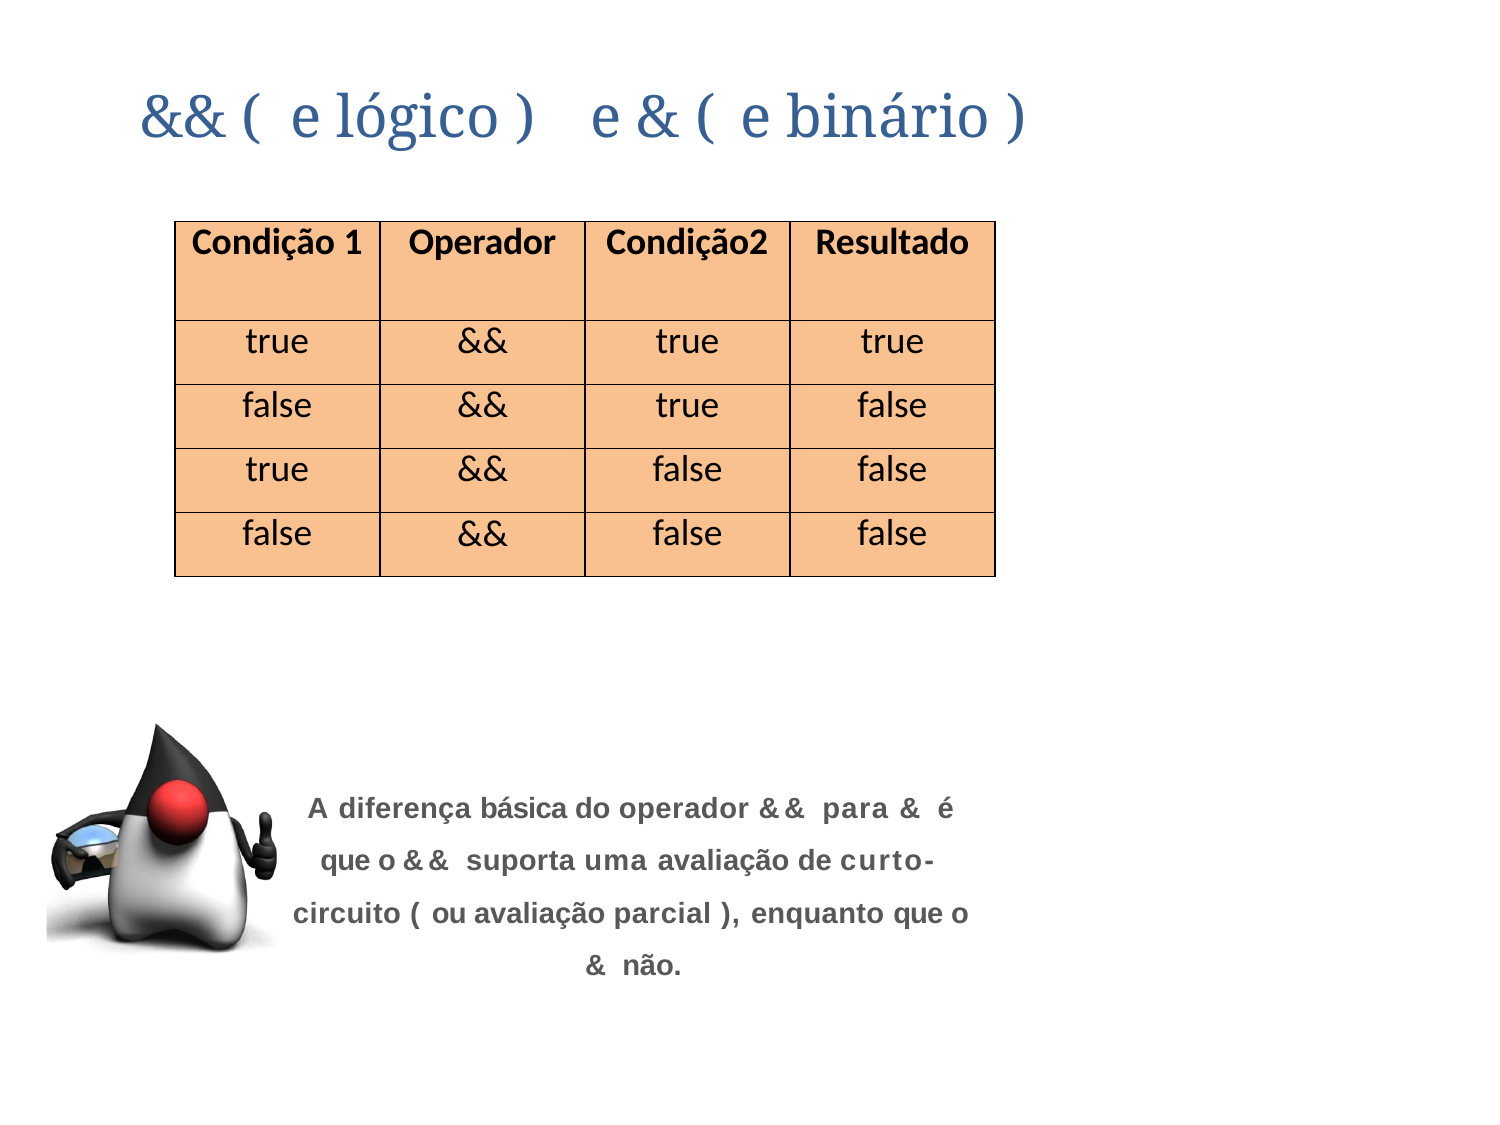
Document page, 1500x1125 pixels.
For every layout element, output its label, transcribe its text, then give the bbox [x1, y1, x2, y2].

table_header Resultado [791, 222, 994, 320]
table_header Condição 1 [176, 222, 379, 320]
text_box && ( e lógico ) e & ( e binário ) [138, 76, 1362, 299]
table_cell true [176, 449, 379, 512]
table_cell && [381, 513, 584, 576]
table_cell false [791, 385, 994, 448]
table_cell && [381, 449, 584, 512]
table_cell && [381, 321, 584, 384]
text_box [46, 714, 305, 973]
table_cell false [586, 513, 789, 576]
table_header Operador [381, 222, 584, 320]
table_cell true [176, 321, 379, 384]
table_cell false [586, 449, 789, 512]
table_cell true [586, 385, 789, 448]
table_cell && [381, 385, 584, 448]
table_header Condição2 [586, 222, 789, 320]
table_cell false [176, 385, 379, 448]
text_box A diferença básica do operador && para & é que o && suporta uma avaliação de curto- circuito ( ou avaliação parcial ), enquanto que o & não. [279, 769, 986, 982]
table_cell false [791, 449, 994, 512]
table_cell false [791, 513, 994, 576]
table_cell true [586, 321, 789, 384]
table_cell true [791, 321, 994, 384]
table_cell false [176, 513, 379, 576]
